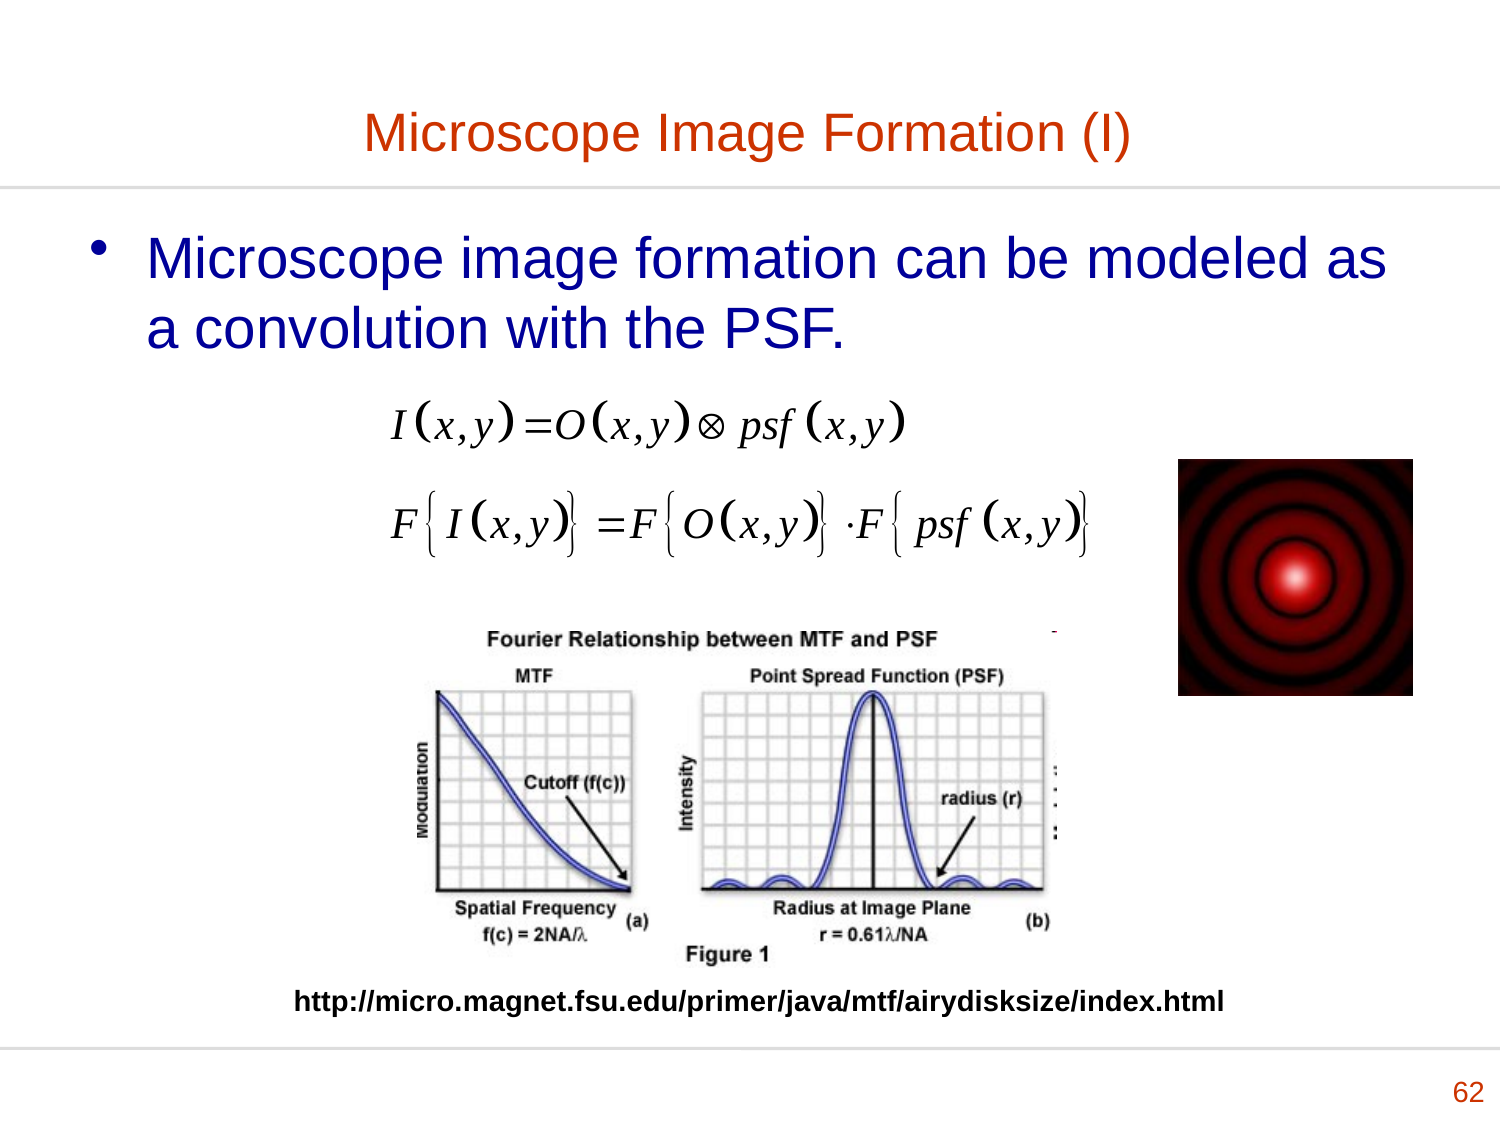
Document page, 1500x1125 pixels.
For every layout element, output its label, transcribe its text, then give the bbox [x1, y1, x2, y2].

text_box http://micro.magnet.fsu.edu/primer/java/mtf/airydisksize/index.html [278, 975, 1241, 1025]
title Microscope Image Formation (I) [73, 90, 1424, 188]
picture [1178, 459, 1413, 696]
list Microscope image formation can be modeled as a convolution with the PSF. [75, 212, 1425, 416]
picture [417, 631, 1058, 969]
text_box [382, 392, 1106, 565]
slide_number 62 [1149, 1065, 1500, 1104]
